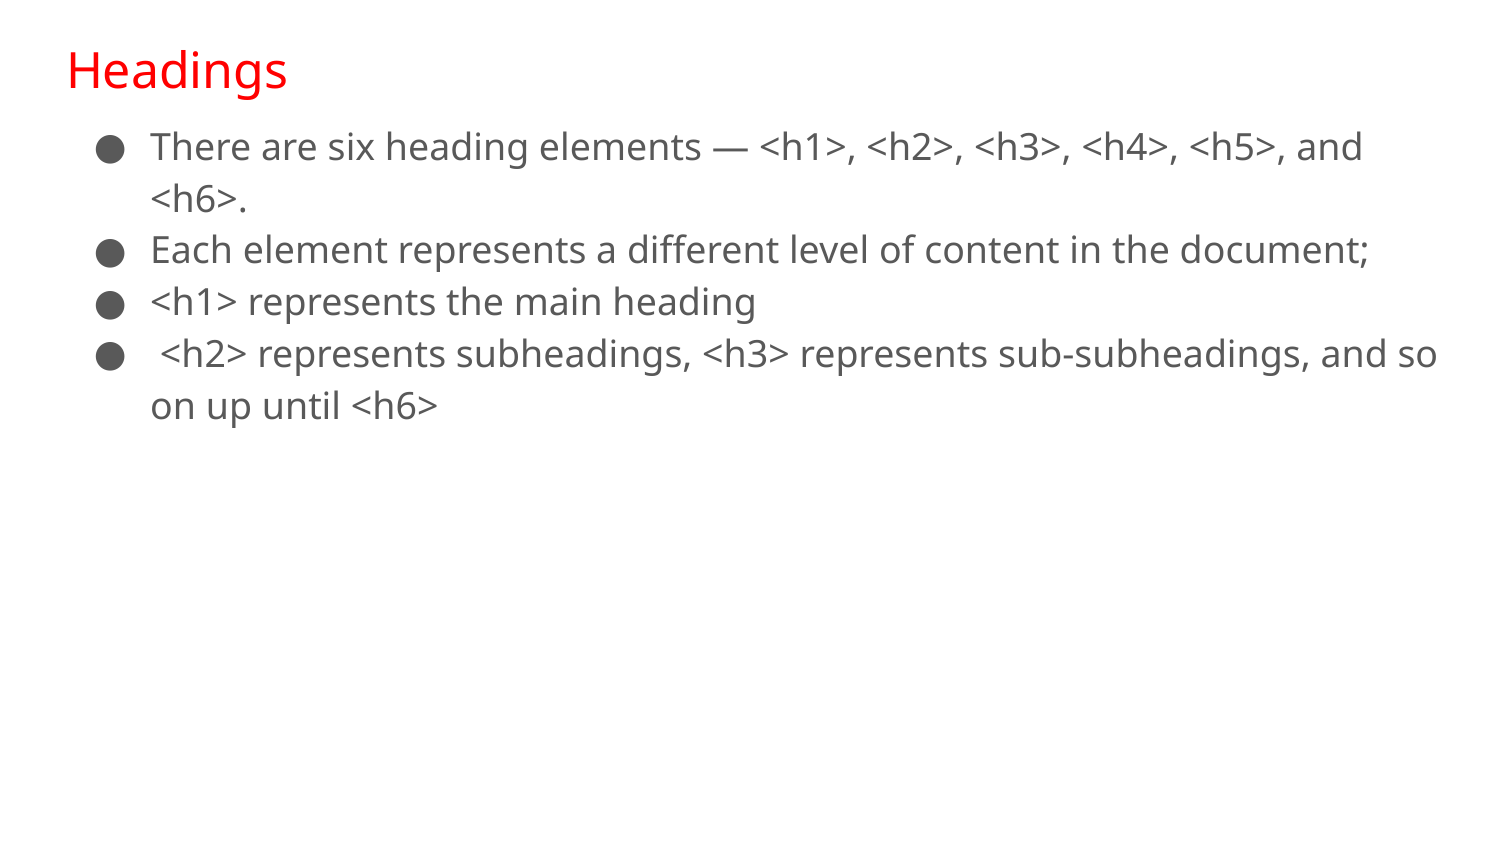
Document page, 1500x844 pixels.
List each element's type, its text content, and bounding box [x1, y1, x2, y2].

title Headings [51, 23, 1449, 118]
list There are six heading elements — <h1>, <h2>, <h3>, <h4>, <h5>, and <h6>. Each element represents a different level of content in the document; <h1> represents the main heading <h2> represents subheadings, <h3> represents sub-subheadings, and so on up until <h6> [60, 101, 1458, 811]
